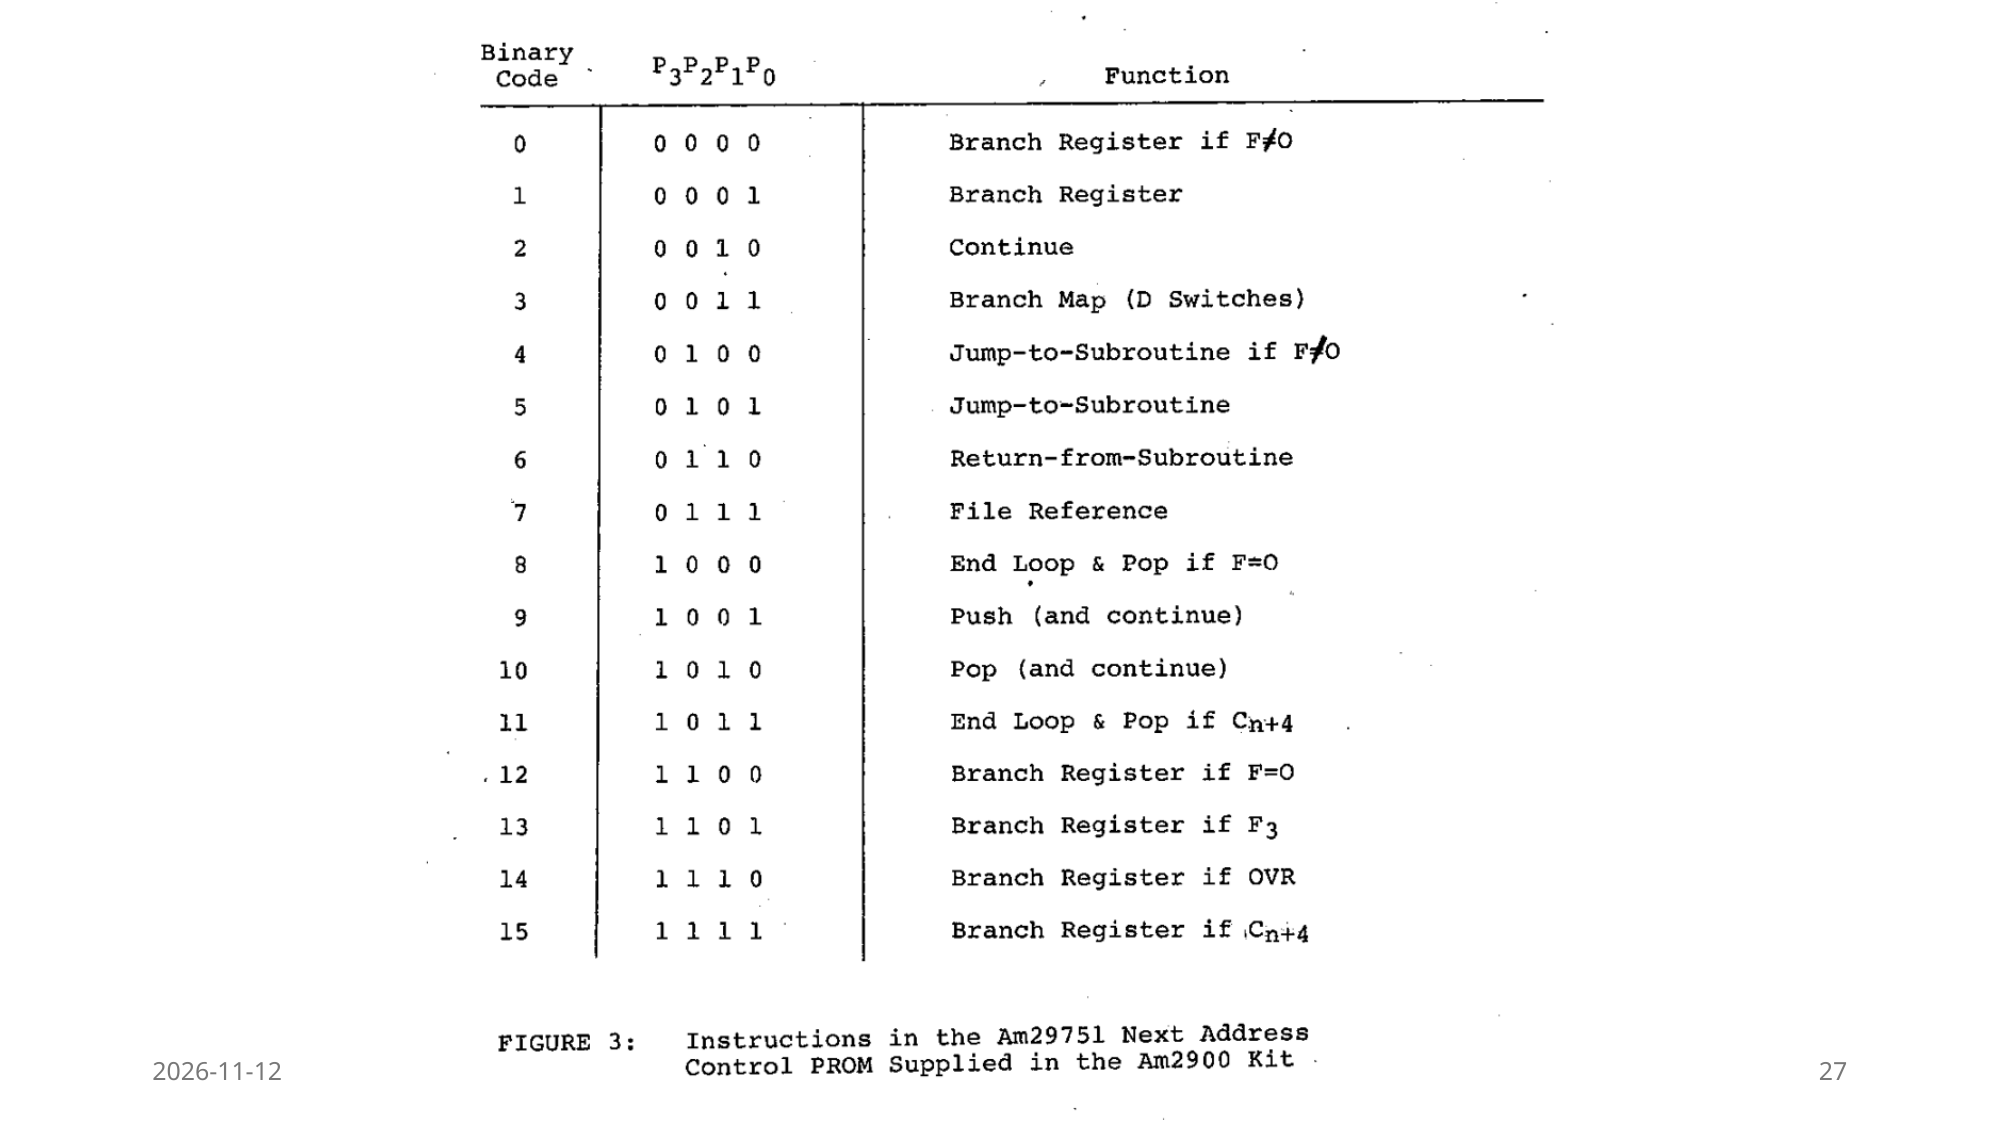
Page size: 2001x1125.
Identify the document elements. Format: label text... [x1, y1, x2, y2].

slide_number 27 [1556, 1042, 1863, 1103]
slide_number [137, 1042, 412, 1103]
picture [412, 0, 1556, 1125]
